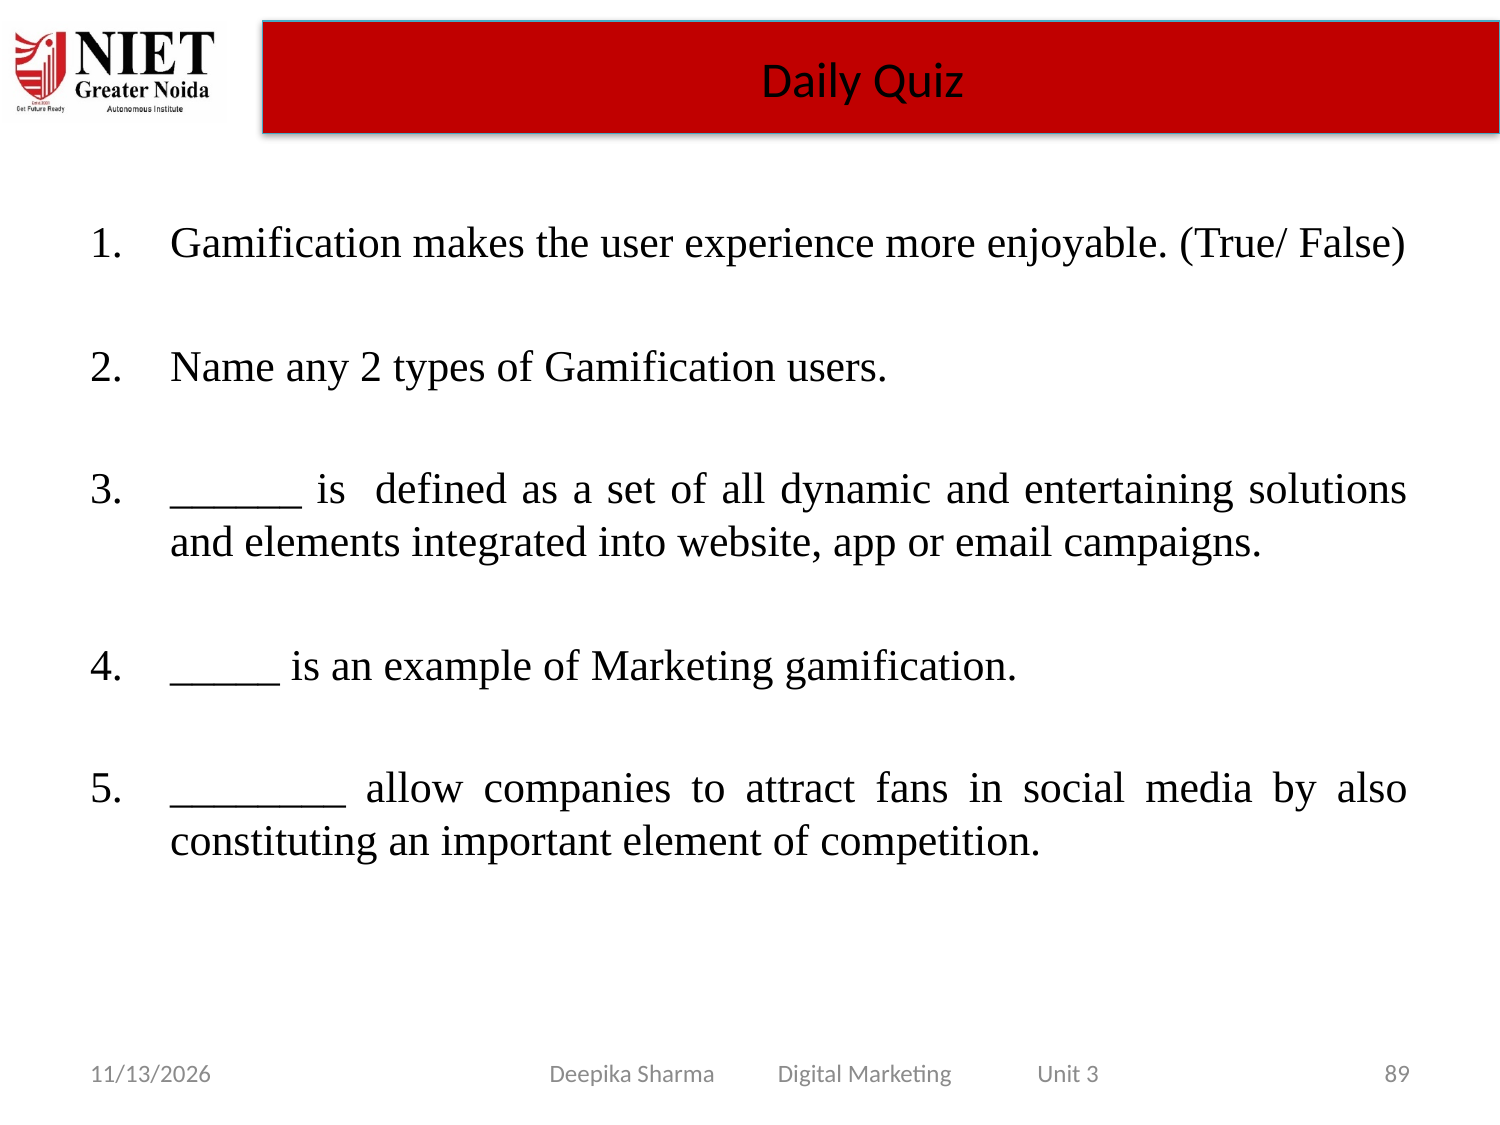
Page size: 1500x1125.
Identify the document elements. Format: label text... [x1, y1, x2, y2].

footer Deepika Sharma Digital Marketing Unit 3 [412, 1042, 1074, 1103]
text_box Daily Quiz [262, 20, 1500, 134]
picture [2, 20, 227, 124]
list Gamification makes the user experience more enjoyable. (True/ False) Name any 2 types of Gamification users. ______ is defined as a set of all dynamic and entertaining solutions and elements integrated into website, app or email campaigns. _____ is an example of Marketing gamification. ________ allow companies to attract fans in social media by also constituting an important element of competition. [75, 206, 1425, 949]
slide_number 89 [1074, 1042, 1425, 1103]
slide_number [75, 1042, 412, 1103]
